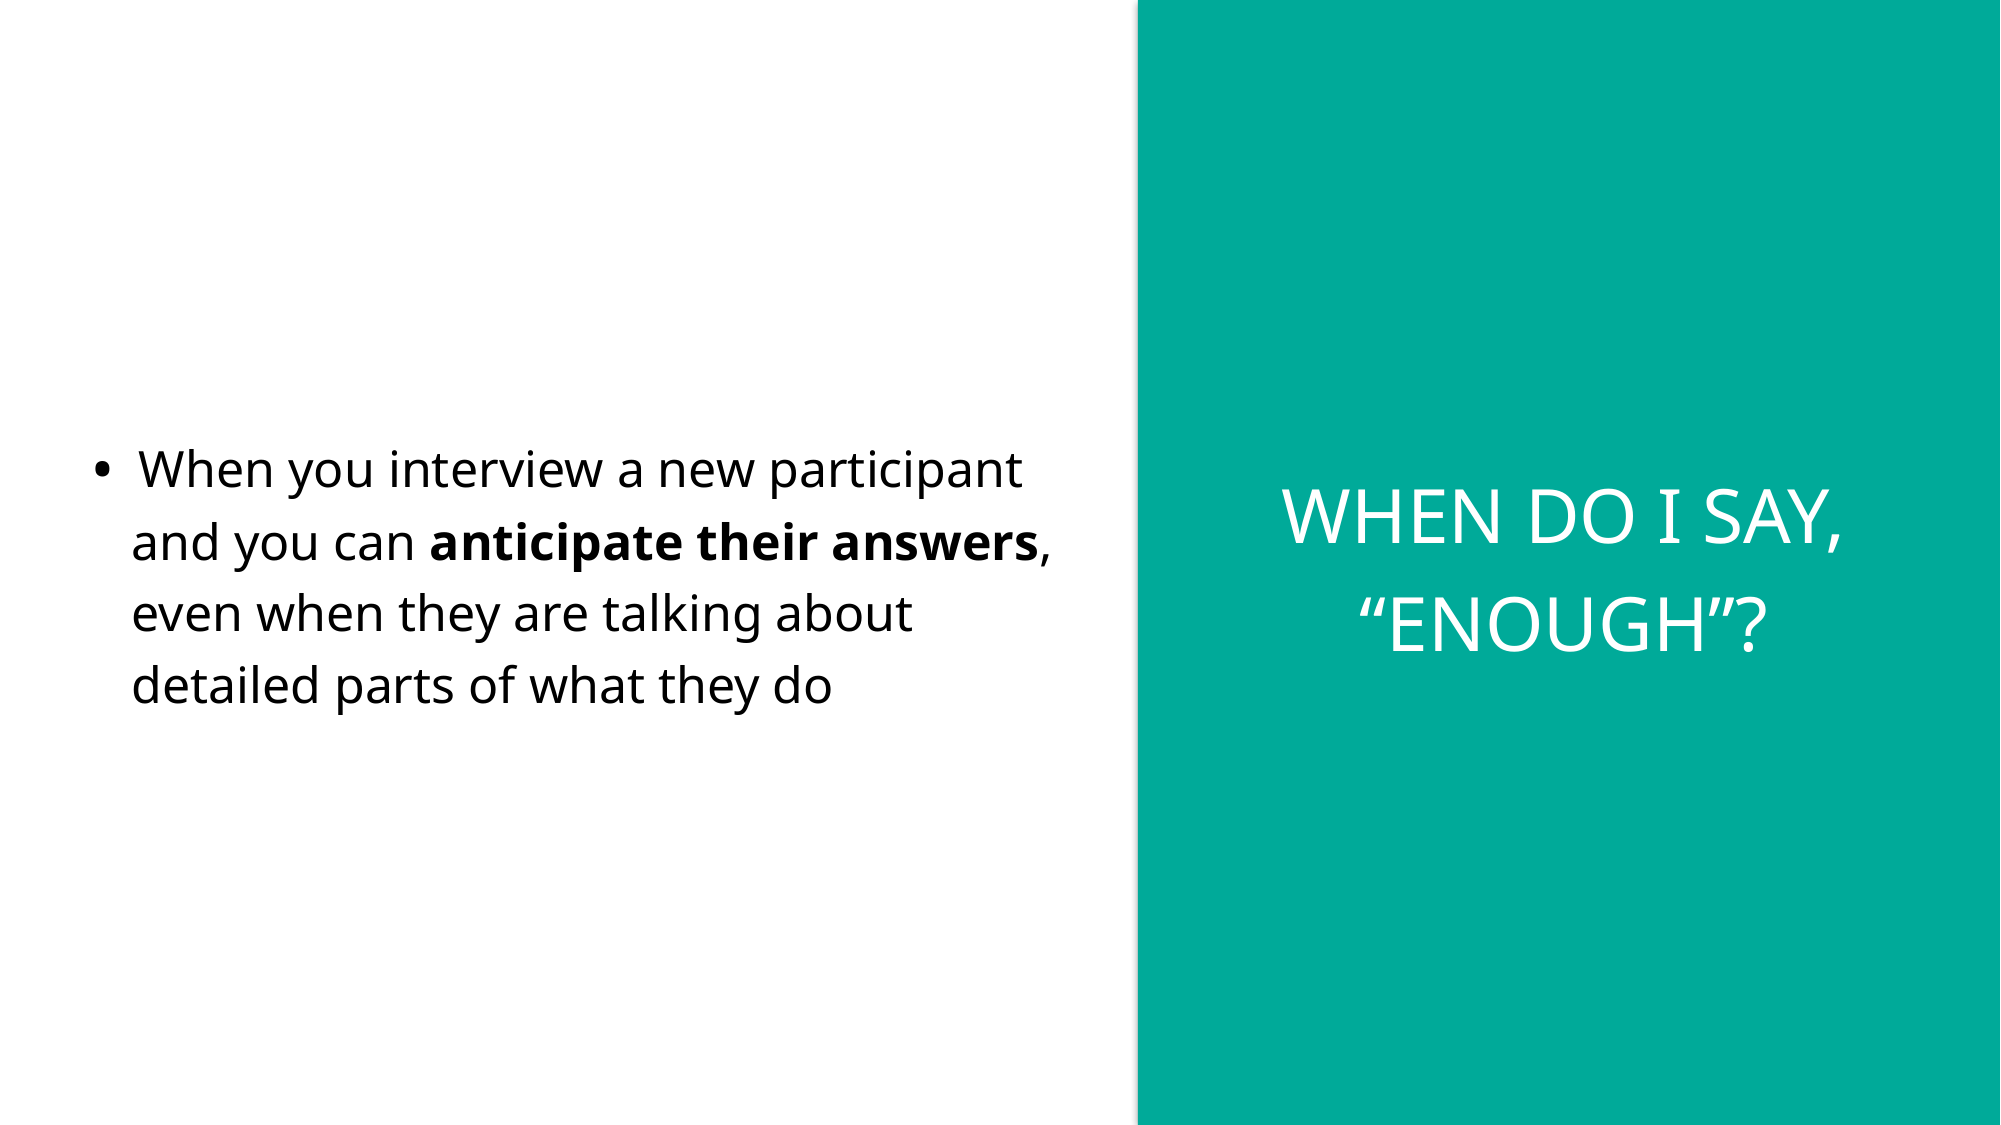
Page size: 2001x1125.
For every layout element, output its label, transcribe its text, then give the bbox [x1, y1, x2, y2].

text_box WHEN DO I SAY, “ENOUGH”? [1142, 443, 2000, 682]
text_box • When you interview a new participant and you can anticipate their answers, even when they are talking about detailed parts of what they do [93, 418, 1090, 707]
text_box [1137, 0, 2000, 1125]
